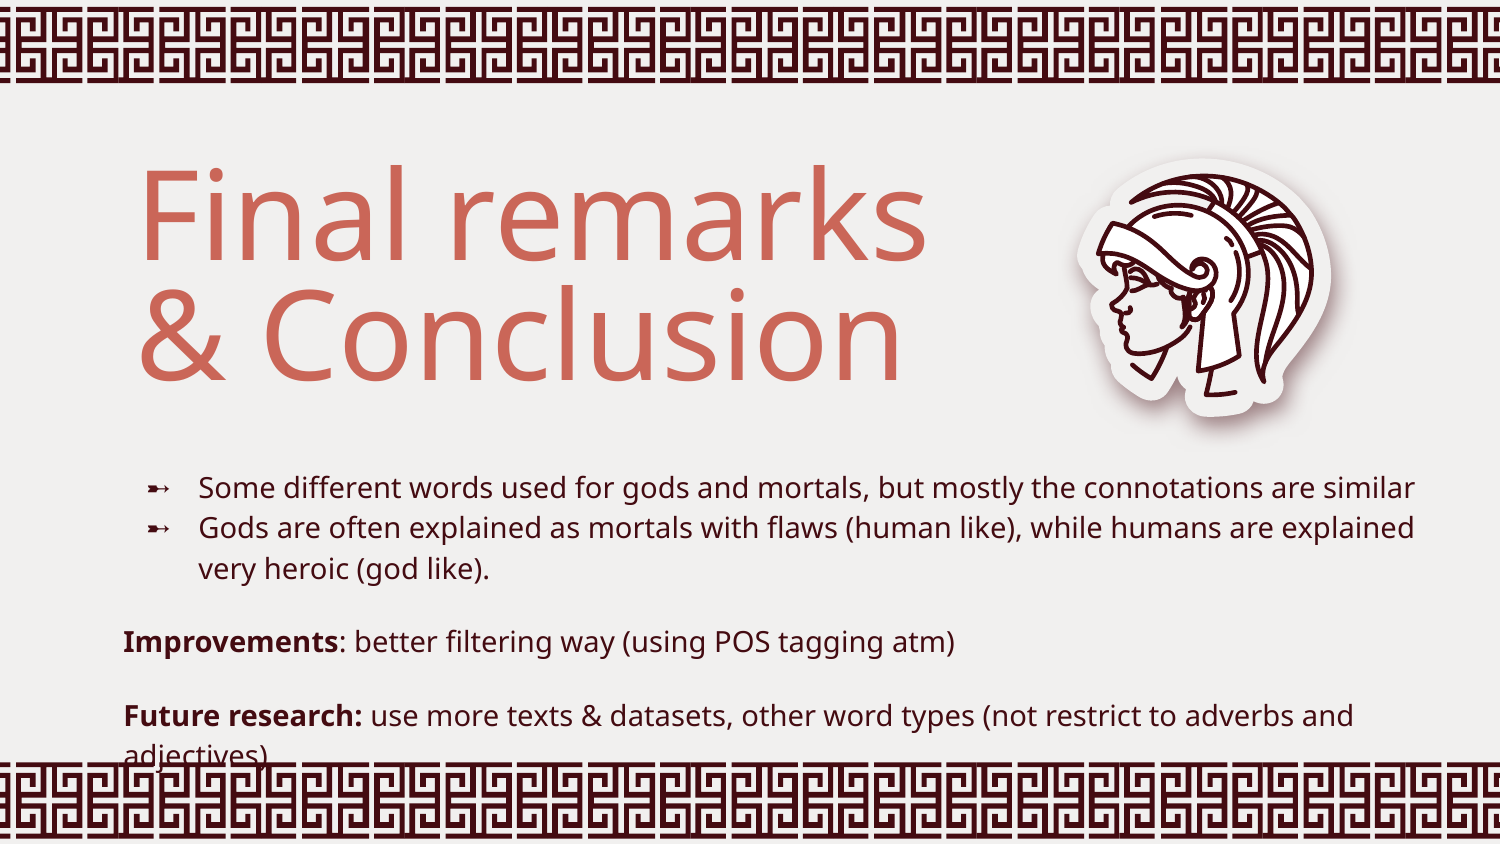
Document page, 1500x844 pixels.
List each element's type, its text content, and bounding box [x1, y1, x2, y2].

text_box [1072, 156, 1330, 413]
subtitle Some different words used for gods and mortals, but mostly the connotations are similar Gods are often explained as mortals with flaws (human like), while humans are explained very heroic (god like). Improvements: better filtering way (using POS tagging atm) Future research: use more texts & datasets, other word types (not restrict to adverbs and adjectives) [108, 449, 1450, 734]
title Final remarks & Conclusion [120, 112, 968, 449]
